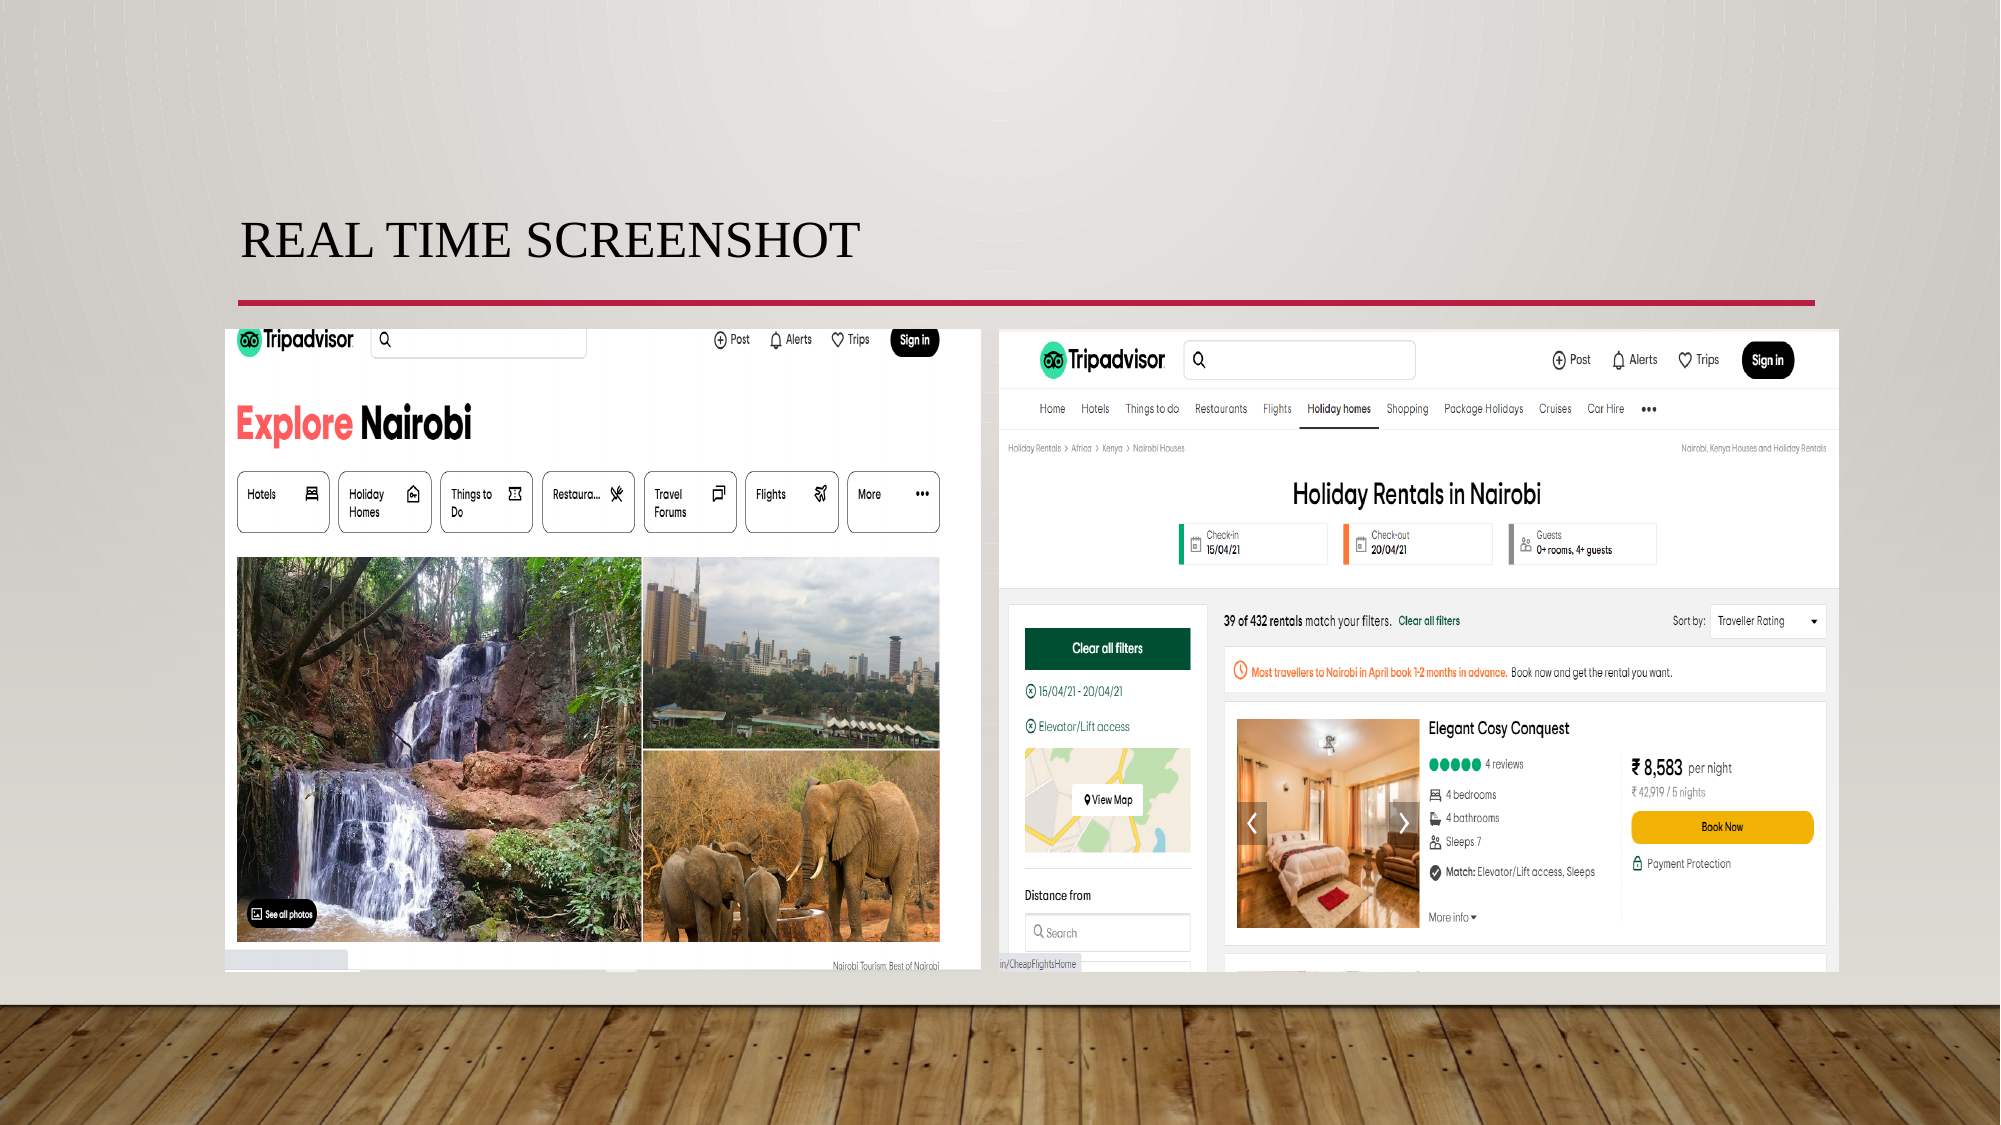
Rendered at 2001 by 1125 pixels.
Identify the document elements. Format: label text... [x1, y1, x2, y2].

picture [999, 329, 1839, 972]
picture [0, 1005, 2000, 1125]
title Real Time Screenshot [225, 204, 1801, 377]
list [224, 329, 981, 972]
